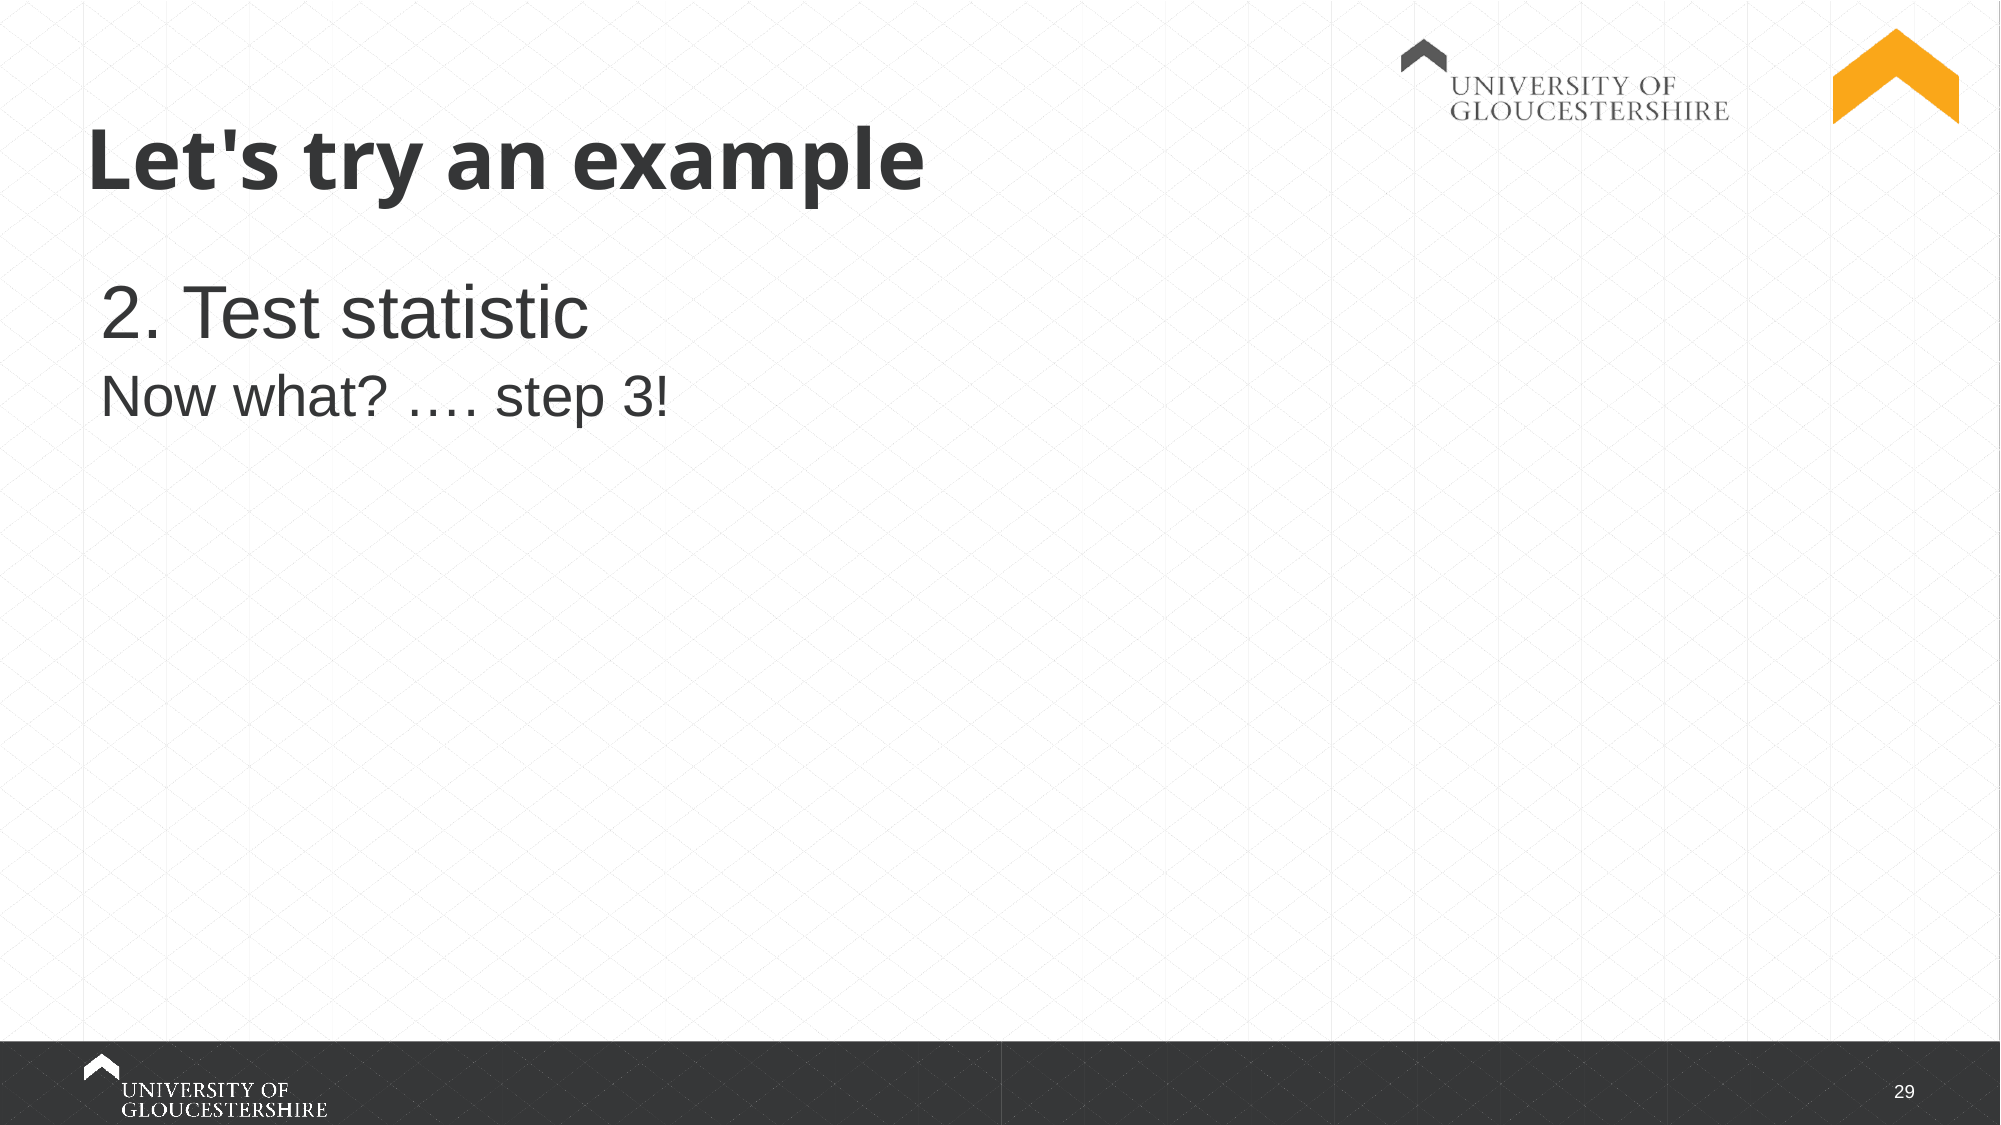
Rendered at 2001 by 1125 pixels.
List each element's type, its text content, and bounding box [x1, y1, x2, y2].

title Let's try an example [85, 138, 983, 256]
picture [0, 1, 2001, 1125]
list 2. Test statistic Now what? …. step 3! [85, 256, 1834, 973]
